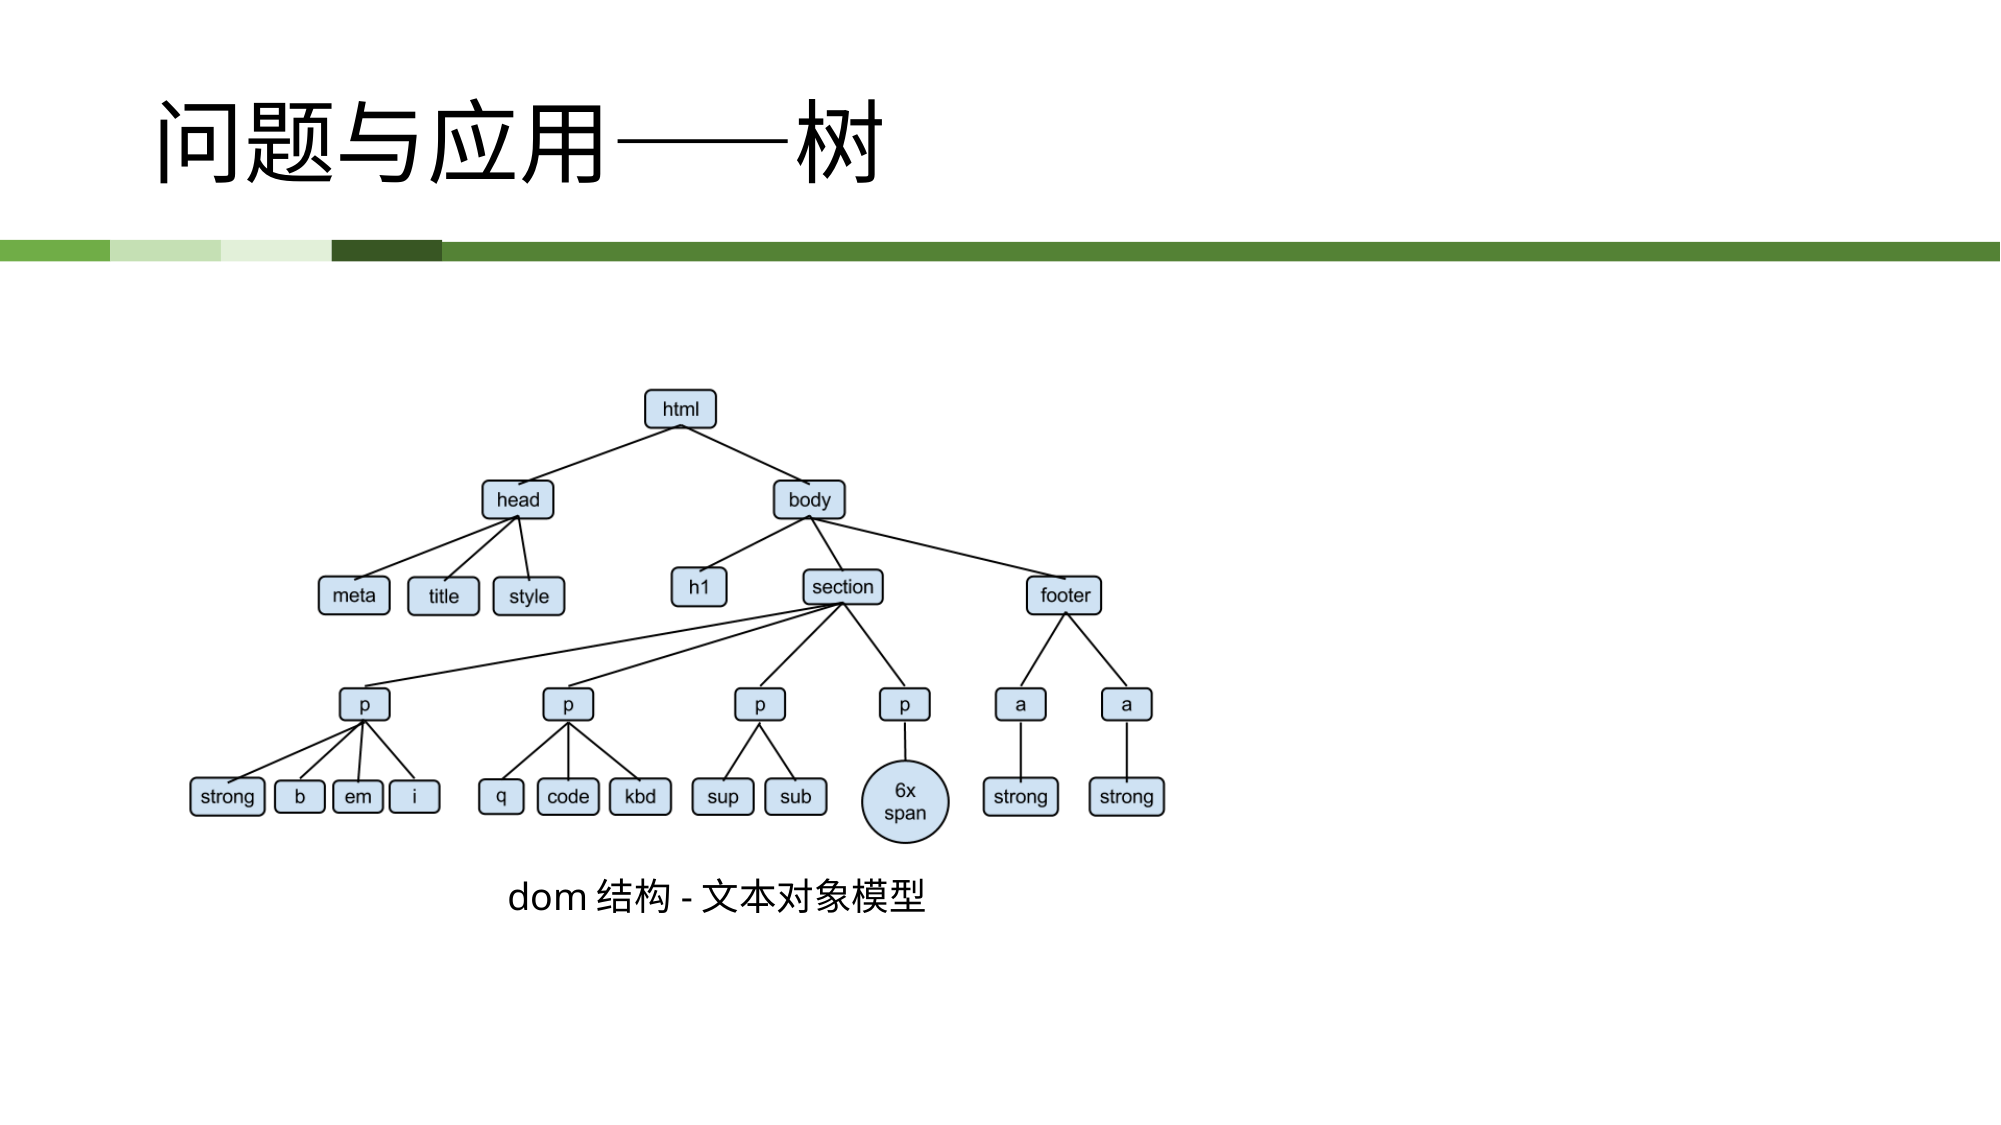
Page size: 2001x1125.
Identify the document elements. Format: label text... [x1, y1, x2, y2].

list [180, 373, 1173, 866]
title 问题与应用——树 [137, 59, 1863, 234]
text_box dom结构-文本对象模型 [492, 866, 942, 926]
